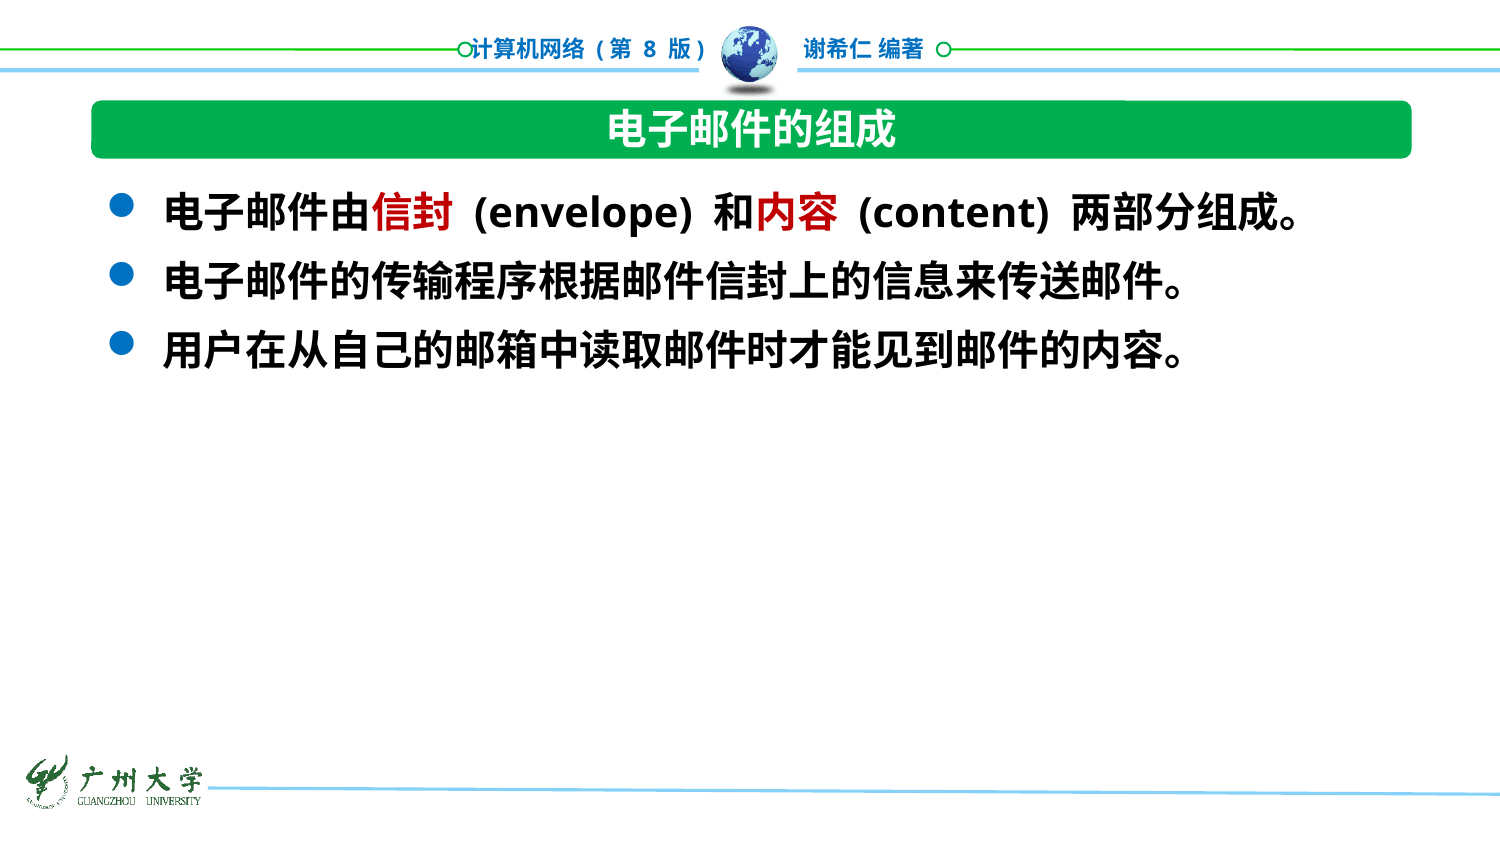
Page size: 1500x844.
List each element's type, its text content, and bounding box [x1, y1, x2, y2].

text_box [91, 100, 590, 159]
text_box 电子邮件的组成 [590, 95, 913, 159]
picture [719, 24, 779, 95]
picture [26, 754, 202, 809]
text_box 电子邮件由信封 (envelope) 和内容 (content) 两部分组成。 电子邮件的传输程序根据邮件信封上的信息来传送邮件。 用户在从自己的邮箱中读取邮件时才能见到邮件的内容。 [91, 159, 1412, 381]
text_box [913, 100, 1412, 159]
